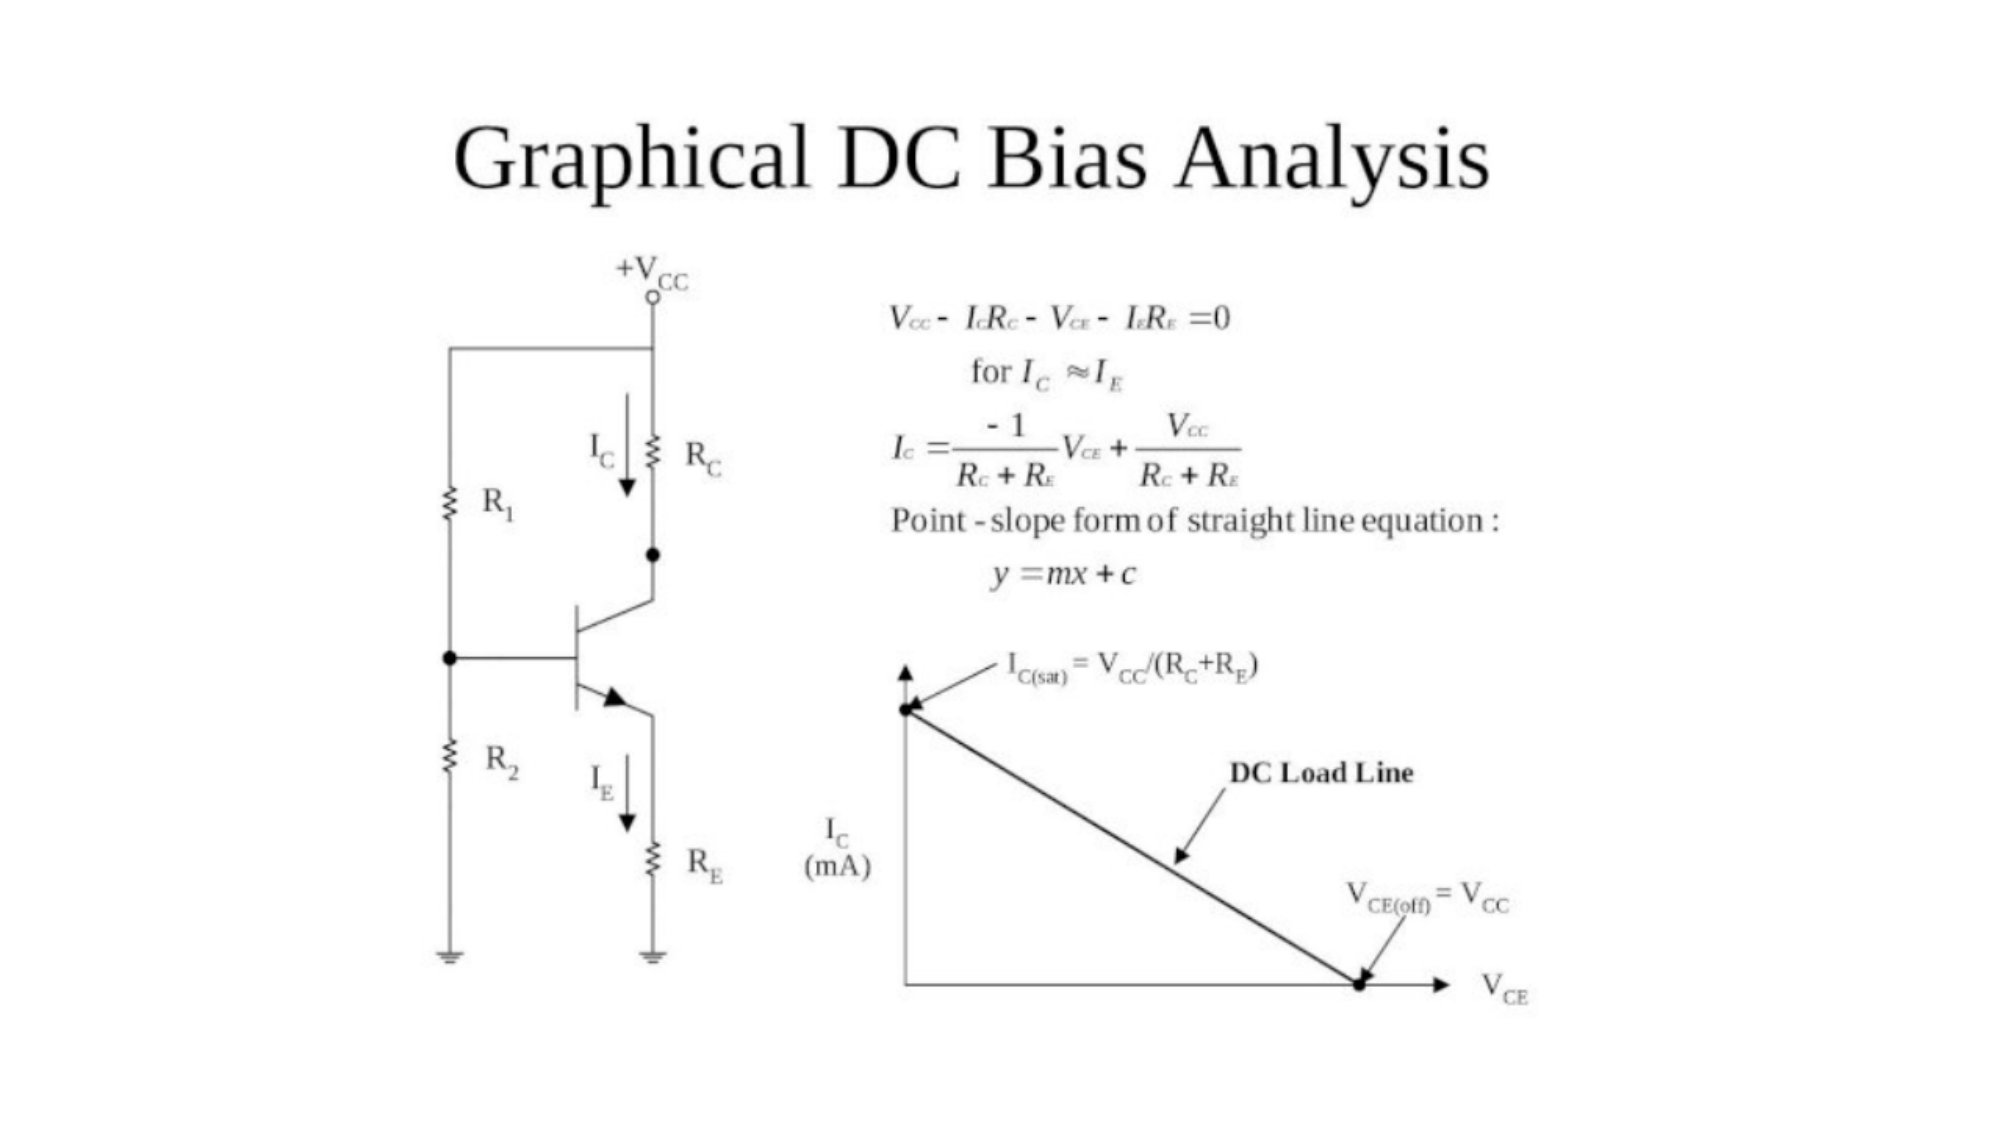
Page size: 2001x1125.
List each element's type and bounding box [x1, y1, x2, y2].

picture [393, 95, 1607, 1029]
